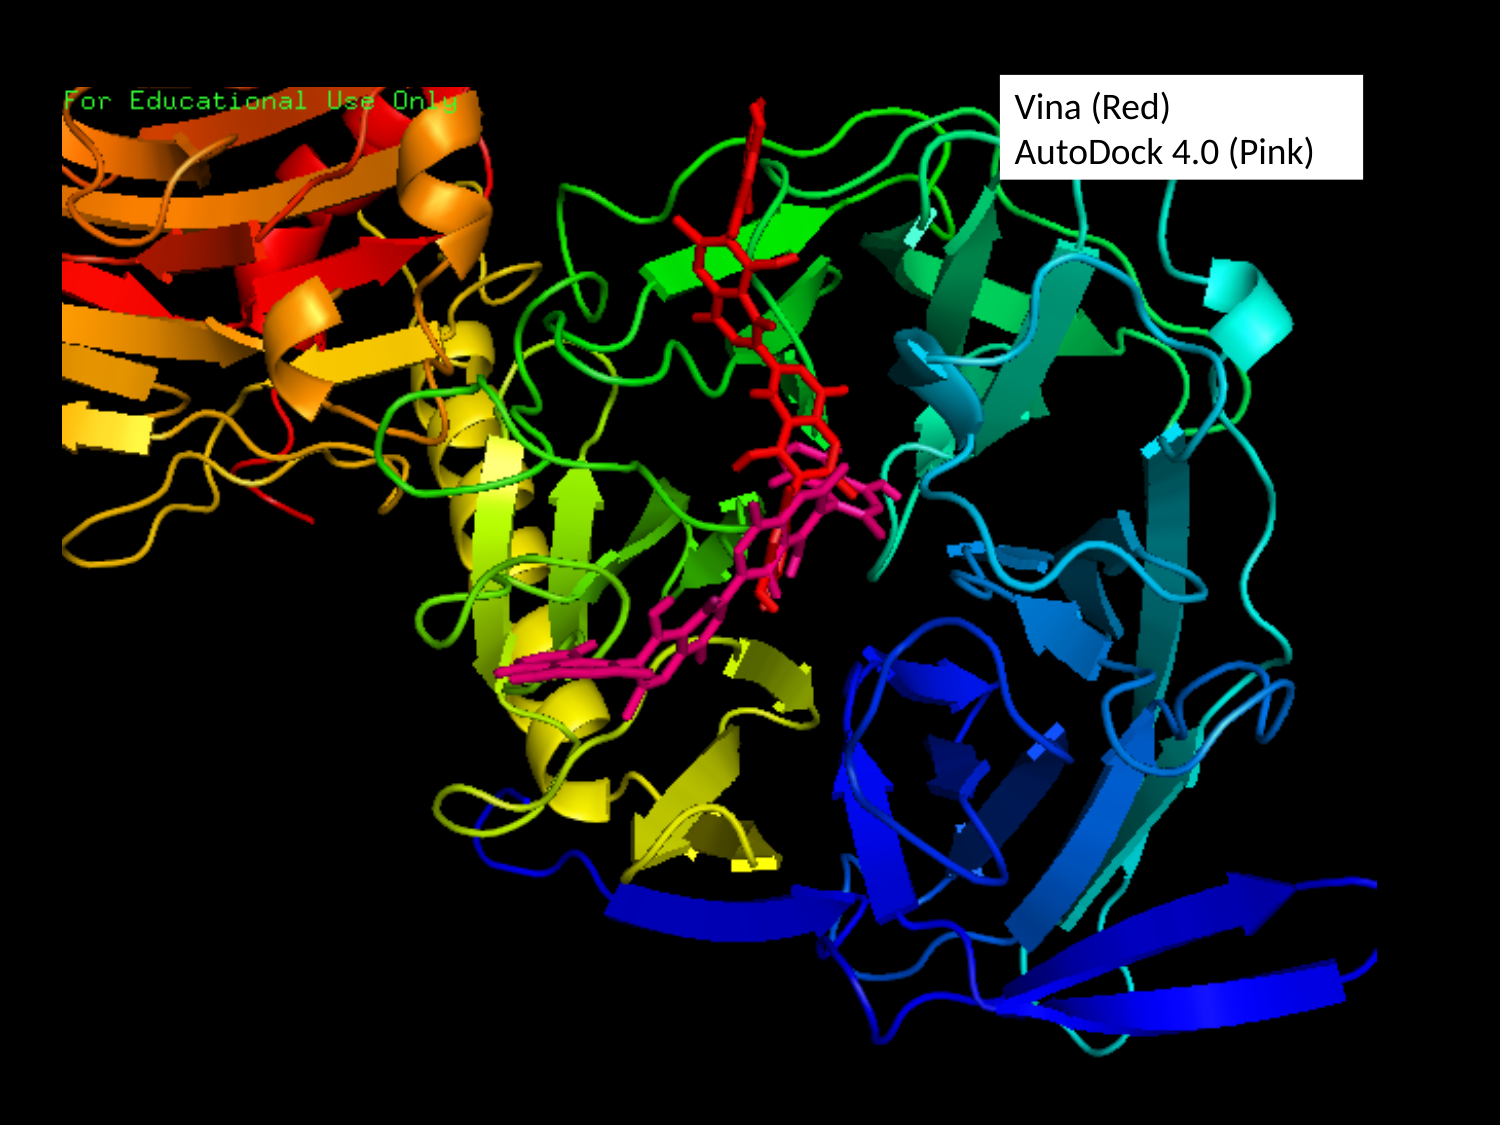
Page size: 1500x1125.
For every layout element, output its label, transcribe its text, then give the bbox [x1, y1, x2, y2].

text_box Vina (Red) AutoDock 4.0 (Pink) [999, 74, 1364, 80]
picture [61, 86, 1378, 1074]
